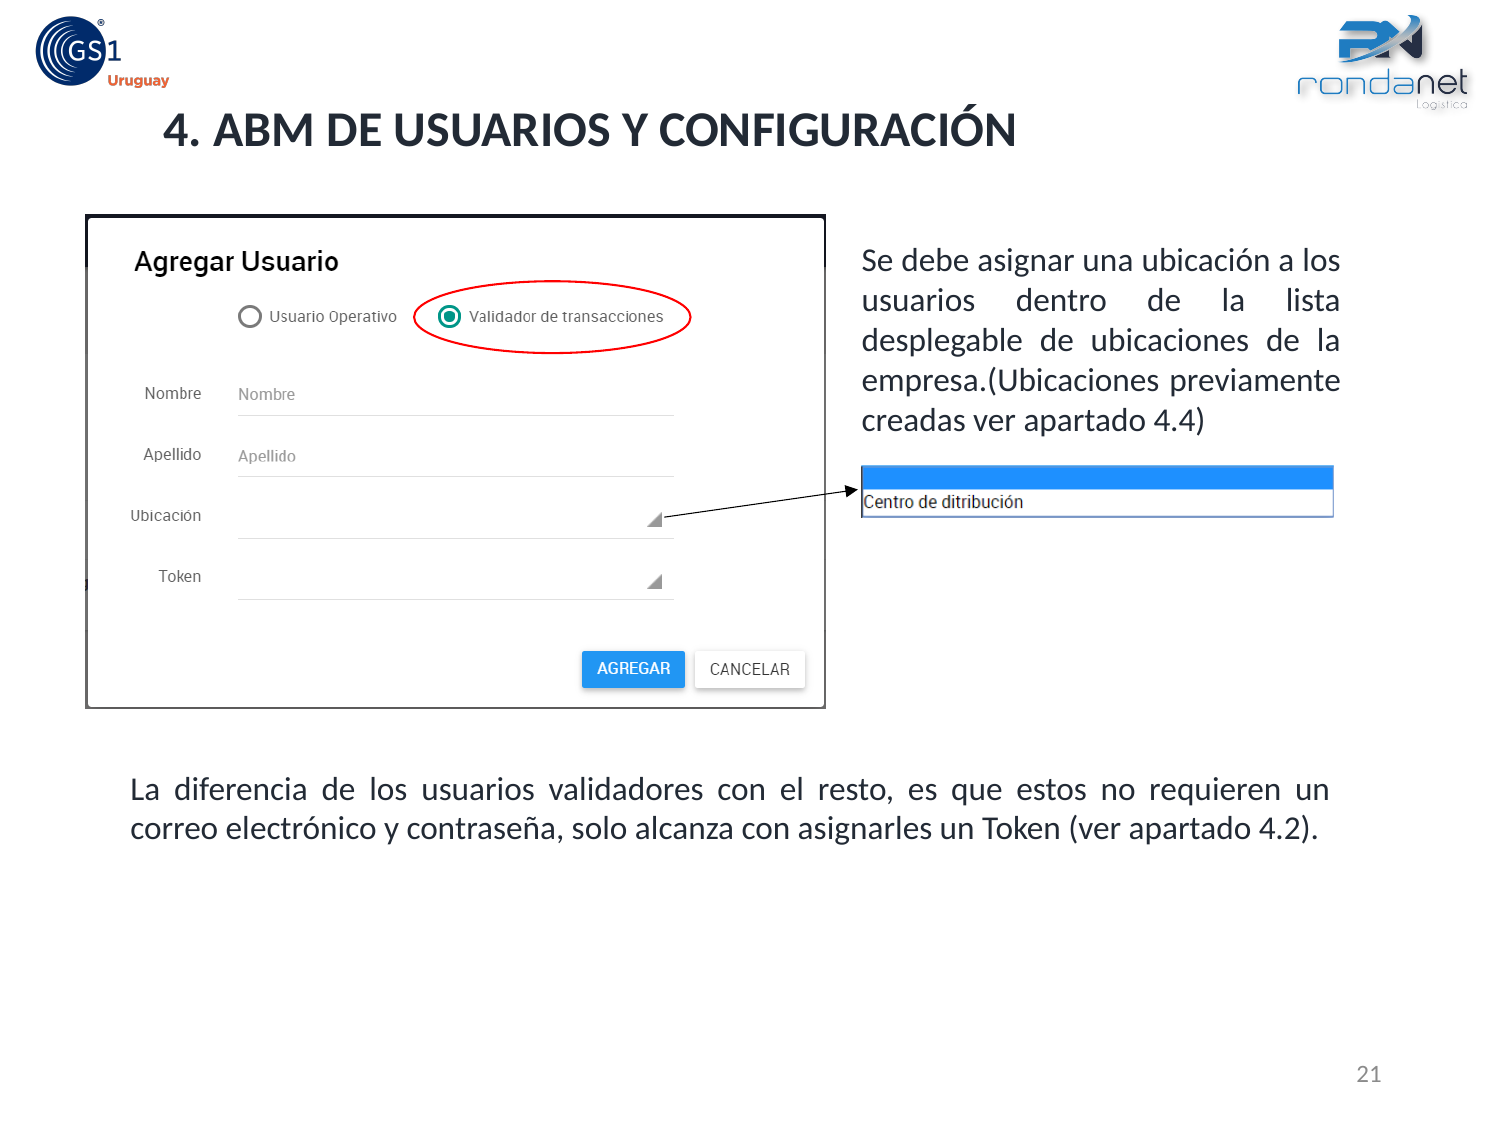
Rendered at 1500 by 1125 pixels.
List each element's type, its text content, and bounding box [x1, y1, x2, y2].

picture [85, 214, 826, 709]
slide_number 21 [1059, 1042, 1397, 1103]
picture [1298, 15, 1467, 110]
picture [857, 461, 1336, 518]
text_box 4. ABM DE USUARIOS Y CONFIGURACIÓN [148, 88, 1214, 164]
text_box Se debe asignar una ubicación a los usuarios dentro de la lista desplegable de ubicaciones de la empresa.(Ubicaciones previamente creadas ver apartado 4.4) [846, 230, 1357, 446]
text_box La diferencia de los usuarios validadores con el resto, es que estos no requieren un correo electrónico y contraseña, solo alcanza con asignarles un Token (ver apartado 4.2). [115, 759, 1347, 854]
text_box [664, 489, 858, 518]
picture [33, 15, 171, 89]
